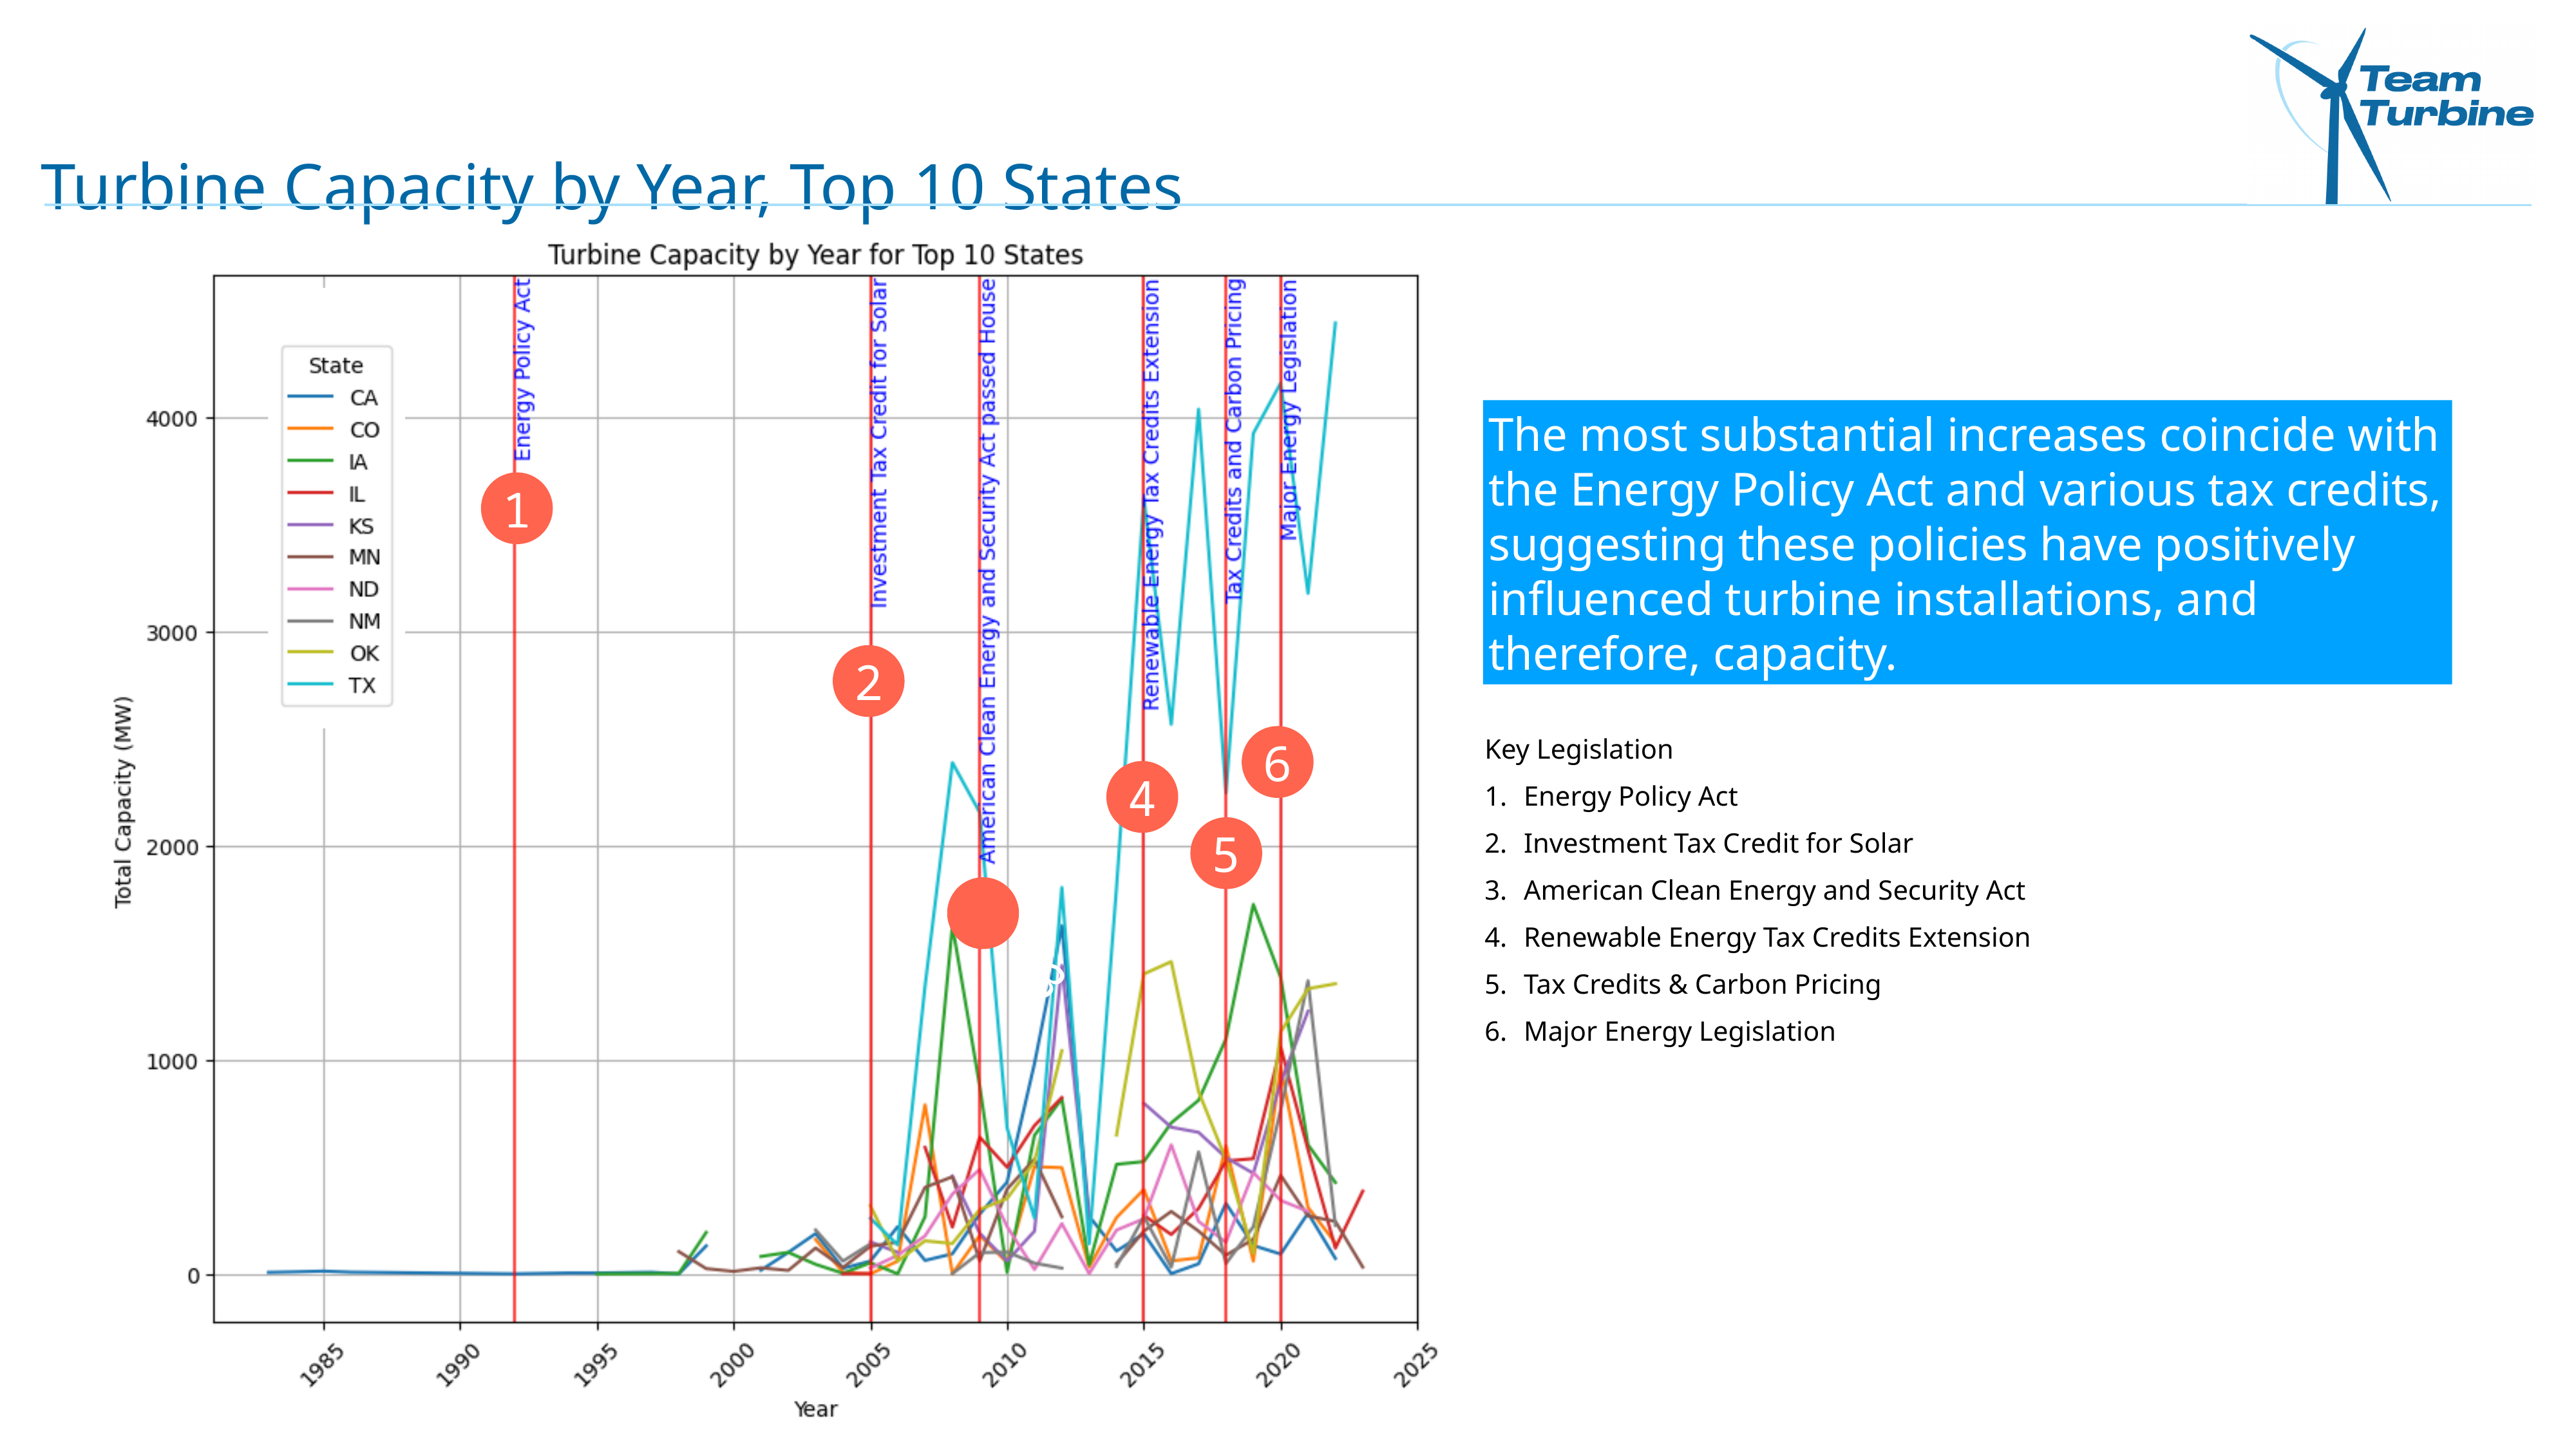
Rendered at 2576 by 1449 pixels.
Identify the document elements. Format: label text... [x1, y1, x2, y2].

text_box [484, 475, 550, 542]
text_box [1109, 764, 1175, 830]
picture [2247, 24, 2537, 204]
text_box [1245, 728, 1311, 795]
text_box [1193, 820, 1259, 887]
text_box The most substantial increases coincide with the Energy Policy Act and various tax credits, suggesting these policies have positively influenced turbine installations, and therefore, capacity. [1482, 400, 2452, 685]
picture [100, 228, 1452, 1435]
text_box Turbine Capacity by Year, Top 10 States [35, 140, 1986, 227]
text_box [950, 880, 1118, 1048]
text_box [836, 648, 902, 714]
text_box Key Legislation Energy Policy Act Investment Tax Credit for Solar American Clean Energy and Security Act Renewable Energy Tax Credits Extension Tax Credits & Carbon Pricing Major Energy Legislation [1479, 726, 2085, 1052]
